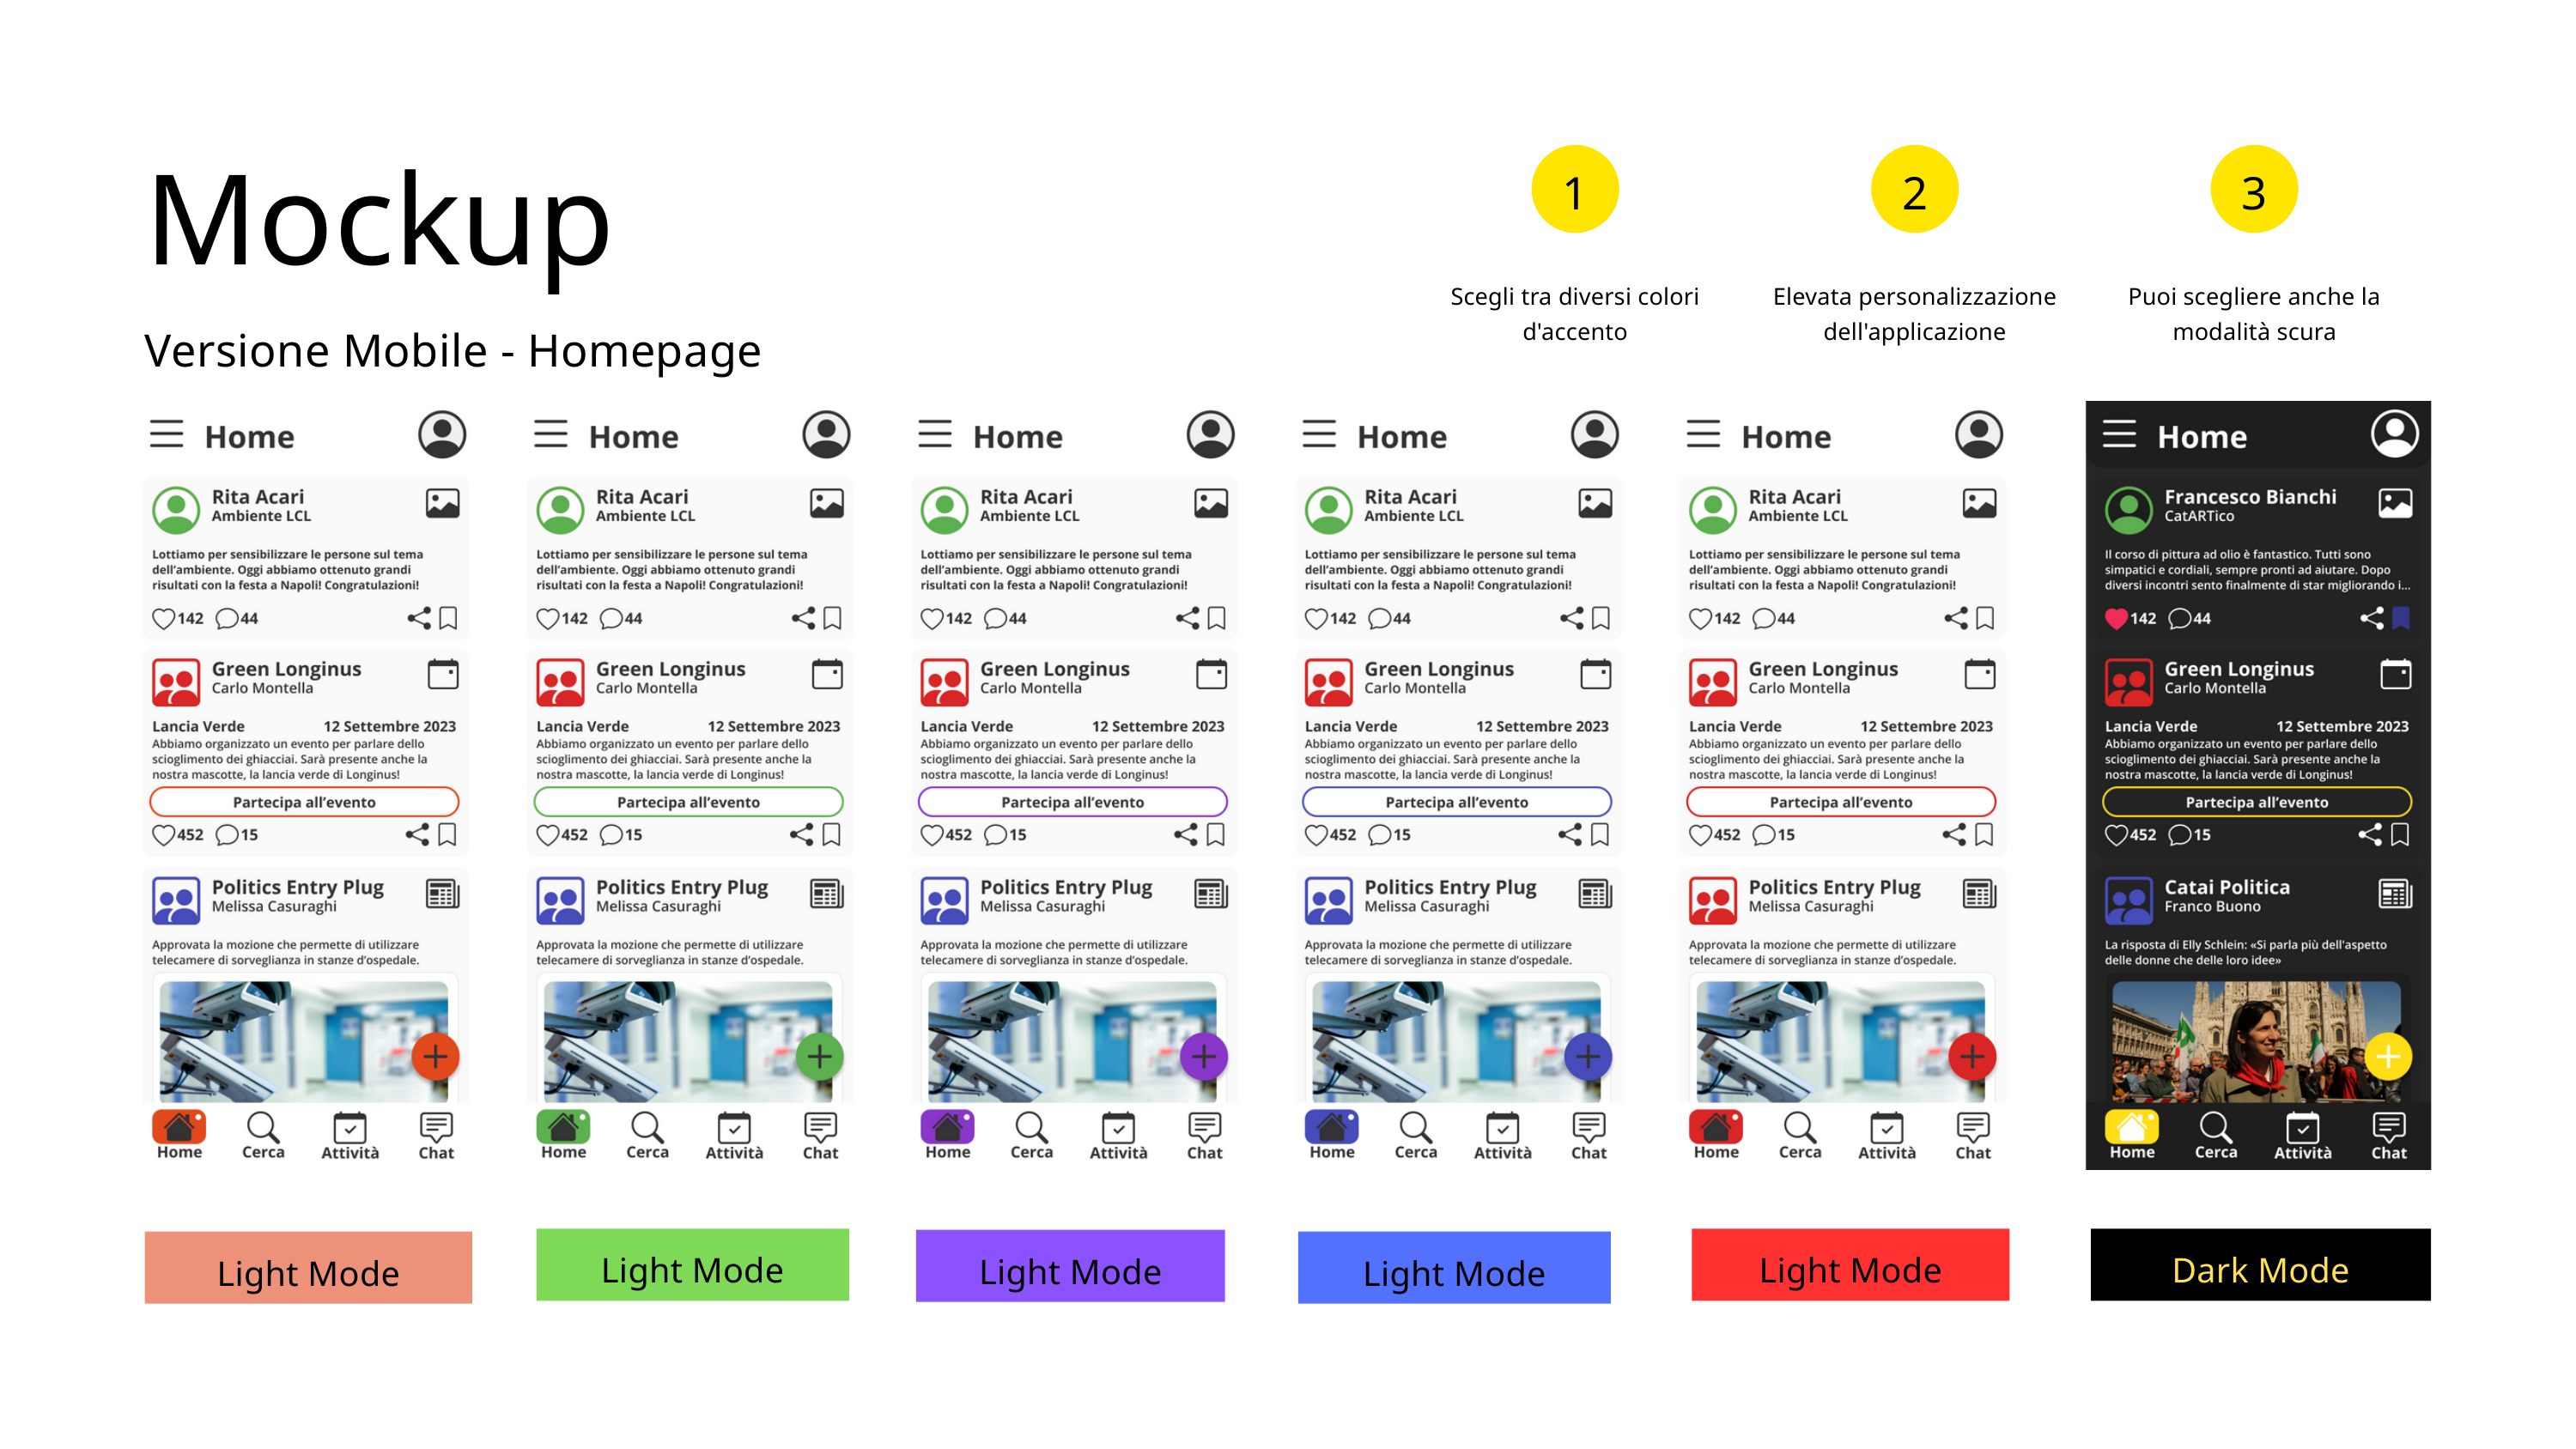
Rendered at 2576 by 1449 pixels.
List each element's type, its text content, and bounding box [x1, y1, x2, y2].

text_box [2210, 144, 2300, 233]
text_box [144, 144, 1208, 373]
text_box Elevata personalizzazione dell'applicazione [1765, 275, 2065, 345]
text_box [1692, 1228, 2010, 1301]
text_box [536, 1228, 850, 1301]
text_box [1297, 1231, 1612, 1304]
text_box Puoi scegliere anche la modalità scura [2105, 275, 2404, 345]
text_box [2090, 1228, 2432, 1301]
text_box Scegli tra diversi colori d'accento [1425, 275, 1725, 345]
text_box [1531, 144, 1620, 233]
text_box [144, 1231, 473, 1304]
text_box [133, 401, 2432, 1170]
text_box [1870, 144, 1959, 233]
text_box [915, 1229, 1225, 1302]
